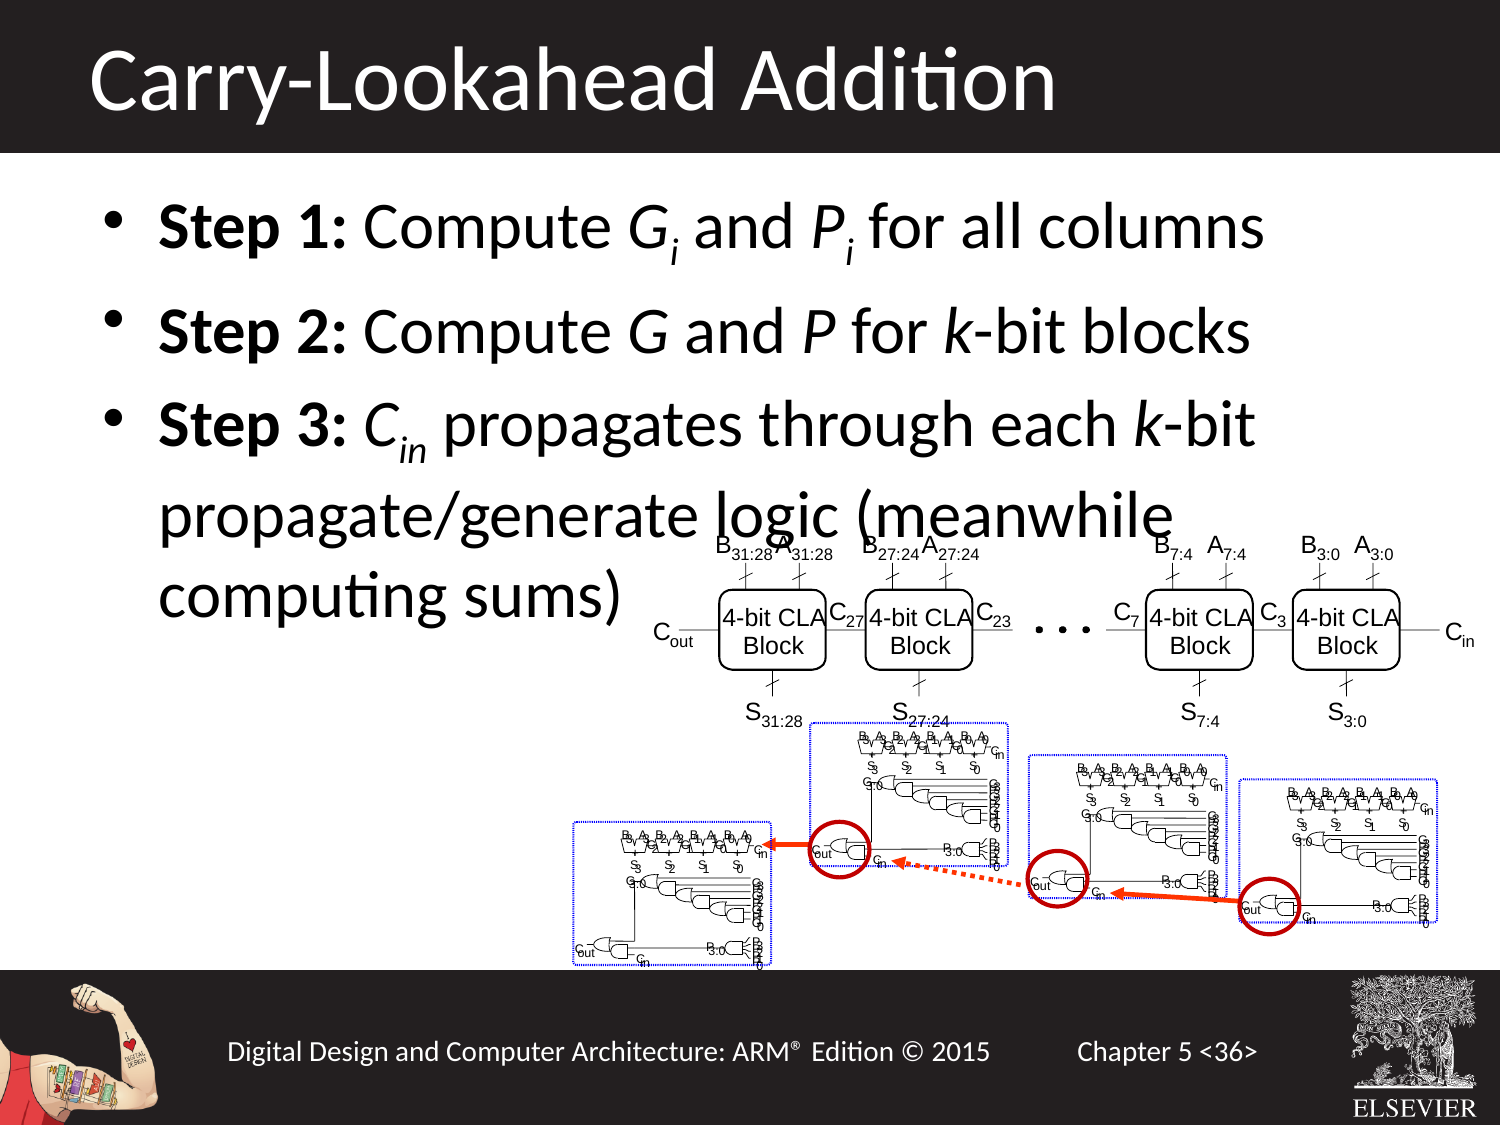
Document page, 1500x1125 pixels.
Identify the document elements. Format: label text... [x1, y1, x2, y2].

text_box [573, 722, 1438, 969]
picture [0, 979, 163, 1125]
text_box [652, 528, 1476, 731]
text_box Carry-Lookahead Addition [75, 11, 1375, 136]
picture [1350, 974, 1477, 1117]
text_box Step 1: Compute Gi and Pi for all columns Step 2: Compute G and P for k-bit blocks Step 3: Cin propagates through each k-bit propagate/generate logic (meanwhile computing sums) [87, 174, 1375, 1025]
